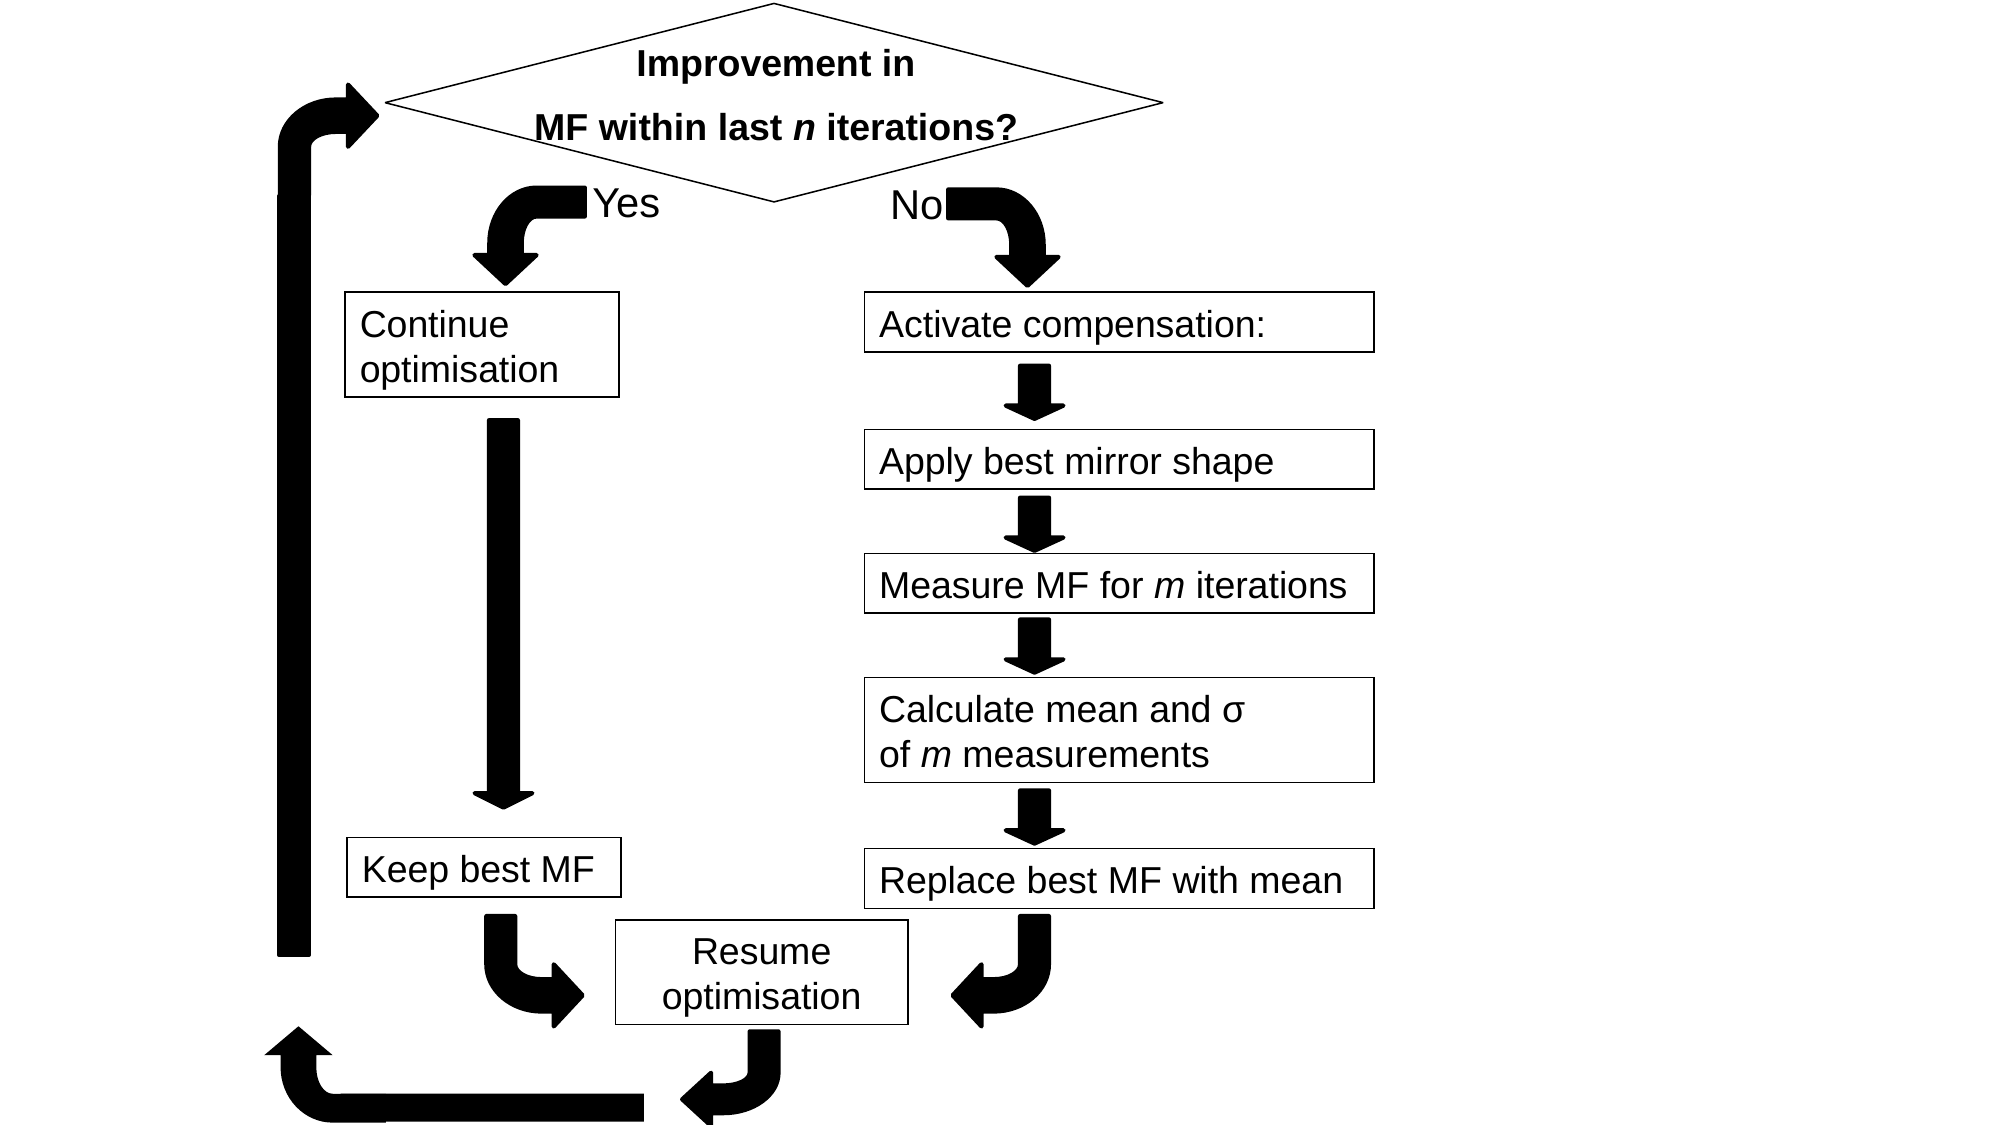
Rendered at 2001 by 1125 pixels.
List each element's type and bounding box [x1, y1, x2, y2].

text_box [263, 3, 1375, 1125]
